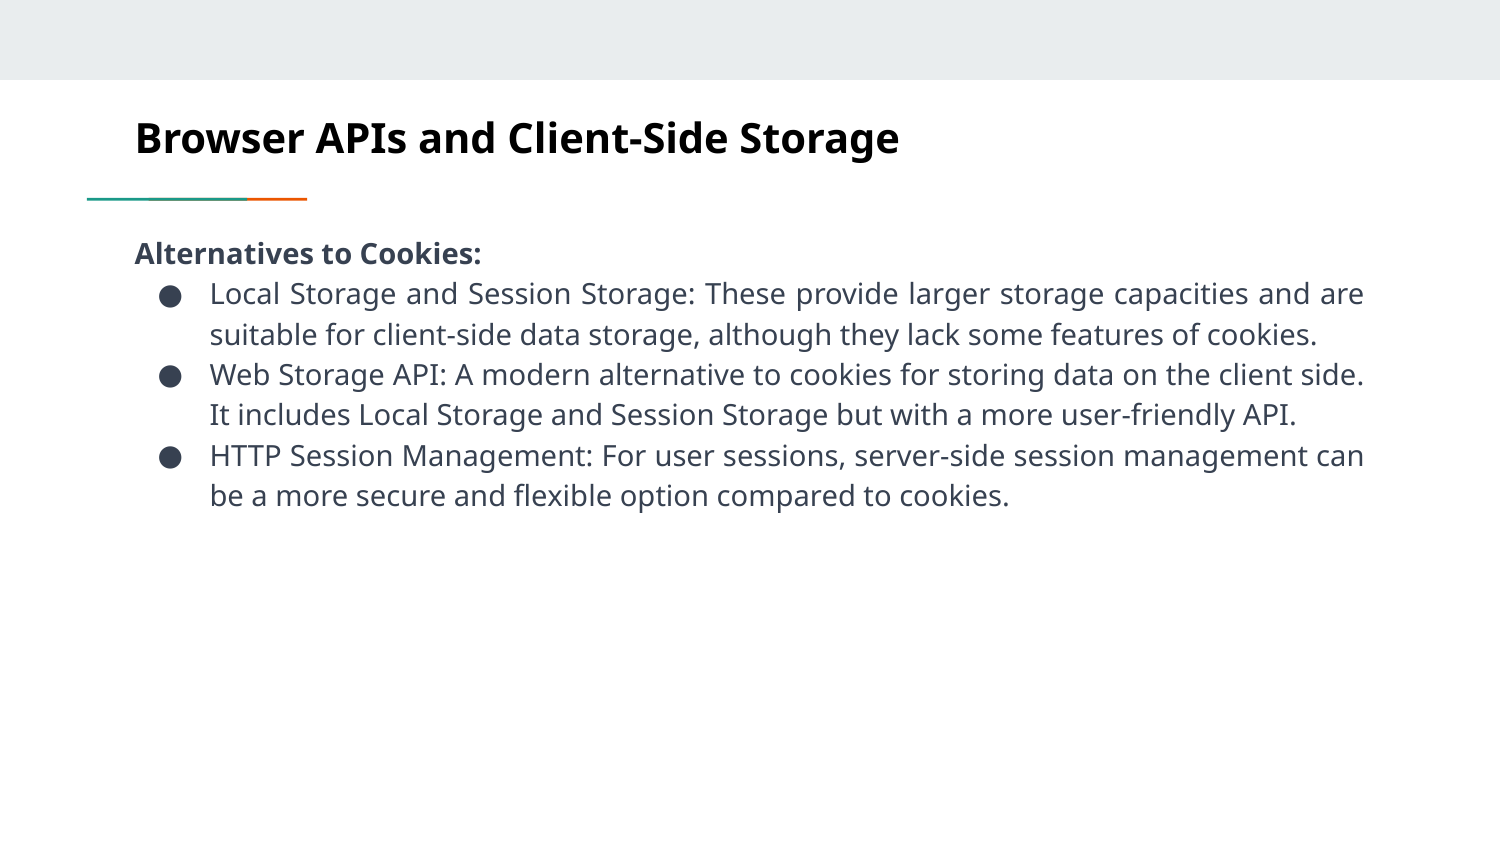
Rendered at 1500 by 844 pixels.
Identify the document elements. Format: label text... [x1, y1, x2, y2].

title Browser APIs and Client-Side Storage [119, 89, 1381, 178]
list Alternatives to Cookies: Local Storage and Session Storage: These provide larger storage capacities and are suitable for client-side data storage, although they lack some features of cookies. Web Storage API: A modern alternative to cookies for storing data on the client side. It includes Local Storage and Session Storage but with a more user-friendly API. HTTP Session Management: For user sessions, server-side session management can be a more secure and flexible option compared to cookies. [119, 214, 1381, 712]
